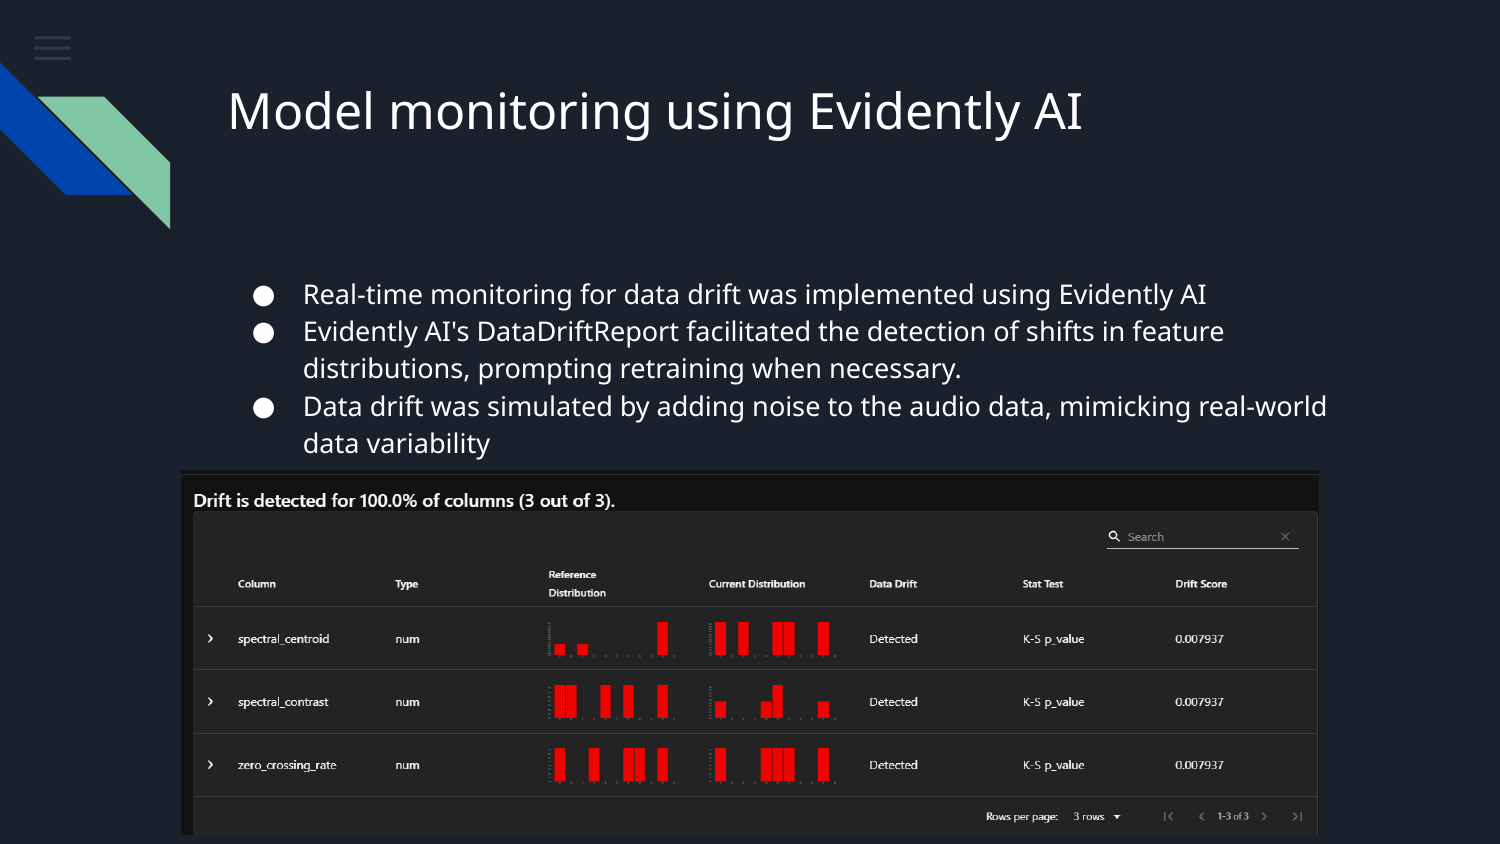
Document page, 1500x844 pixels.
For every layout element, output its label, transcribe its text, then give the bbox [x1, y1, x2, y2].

picture [181, 470, 1319, 835]
list Real-time monitoring for data drift was implemented using Evidently AI Evidently AI's DataDriftReport facilitated the detection of shifts in feature distributions, prompting retraining when necessary. Data drift was simulated by adding noise to the audio data, mimicking real-world data variability [212, 257, 1368, 735]
title Model monitoring using Evidently AI [212, 64, 1368, 215]
